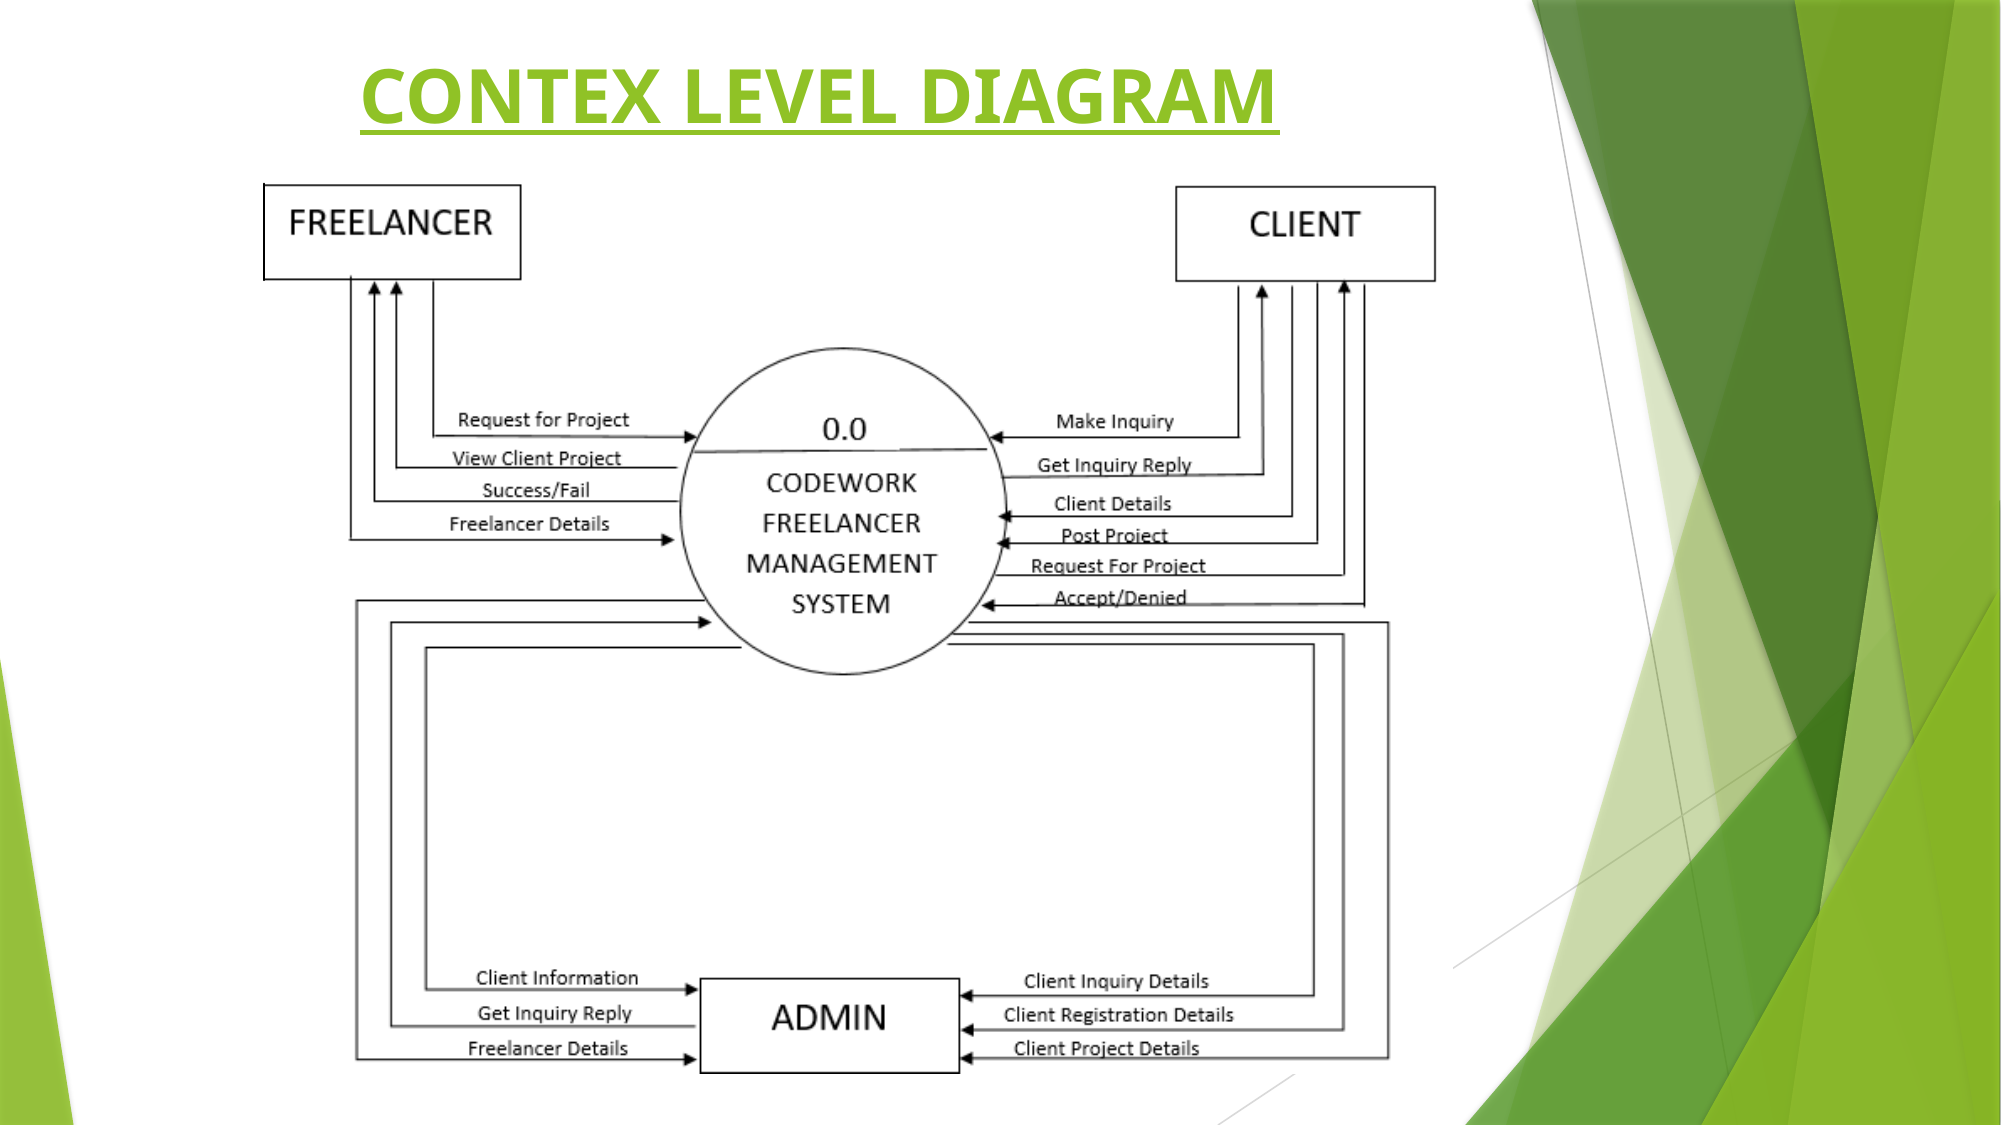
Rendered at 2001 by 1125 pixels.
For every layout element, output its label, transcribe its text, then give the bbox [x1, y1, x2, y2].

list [263, 183, 1453, 1074]
title CONTEX LEVEL DIAGRAM [114, 41, 1525, 259]
